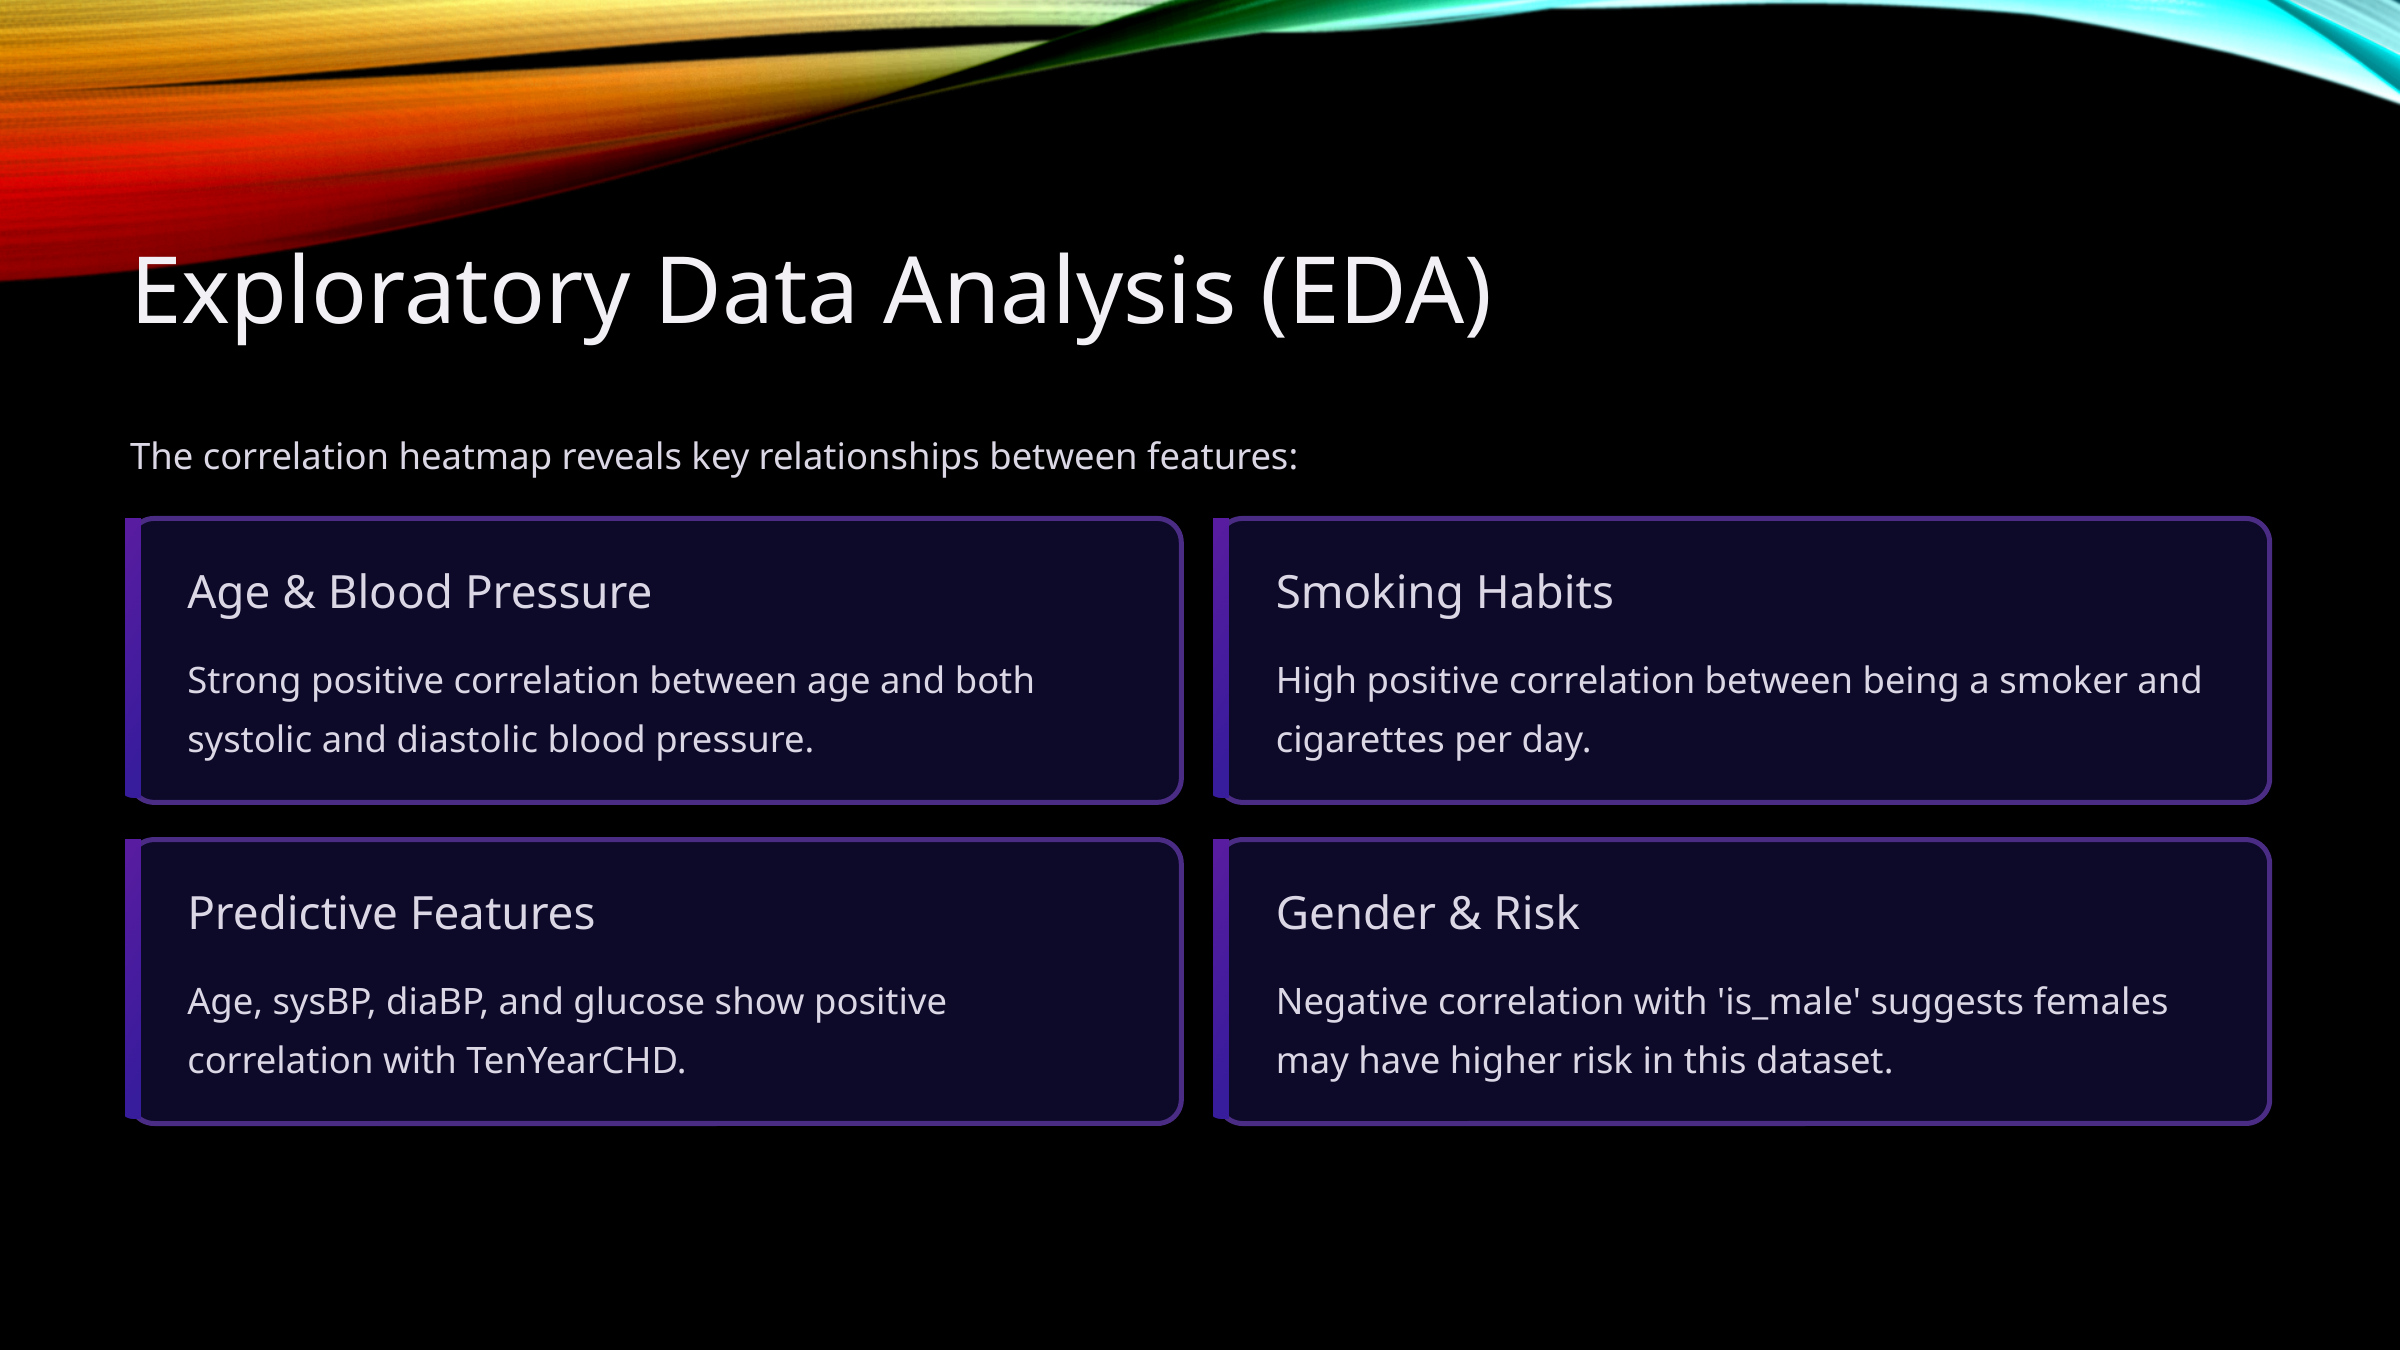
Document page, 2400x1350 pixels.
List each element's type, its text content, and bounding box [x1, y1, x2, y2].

text_box High positive correlation between being a smoker and cigarettes per day. [1275, 641, 2228, 761]
text_box Smoking Habits [1275, 560, 1741, 619]
text_box [146, 518, 1182, 803]
text_box Strong positive correlation between age and both systolic and diastolic blood pressure. [187, 641, 1140, 761]
text_box [1234, 839, 2270, 1124]
picture [0, 0, 2400, 284]
text_box Gender & Risk [1275, 881, 1741, 940]
picture [124, 518, 146, 803]
text_box Age, sysBP, diaBP, and glucose show positive correlation with TenYearCHD. [187, 962, 1140, 1082]
text_box Age & Blood Pressure [187, 560, 687, 619]
text_box The correlation heatmap reveals key relationships between features: [130, 417, 2270, 477]
text_box Negative correlation with 'is_male' suggests females may have higher risk in this dataset. [1275, 962, 2228, 1082]
picture [124, 839, 146, 1124]
text_box Predictive Features [187, 881, 653, 940]
picture [1213, 518, 1234, 803]
text_box [146, 839, 1182, 1124]
text_box Exploratory Data Analysis (EDA) [130, 226, 1594, 343]
text_box [1234, 518, 2270, 803]
picture [1213, 839, 1234, 1124]
